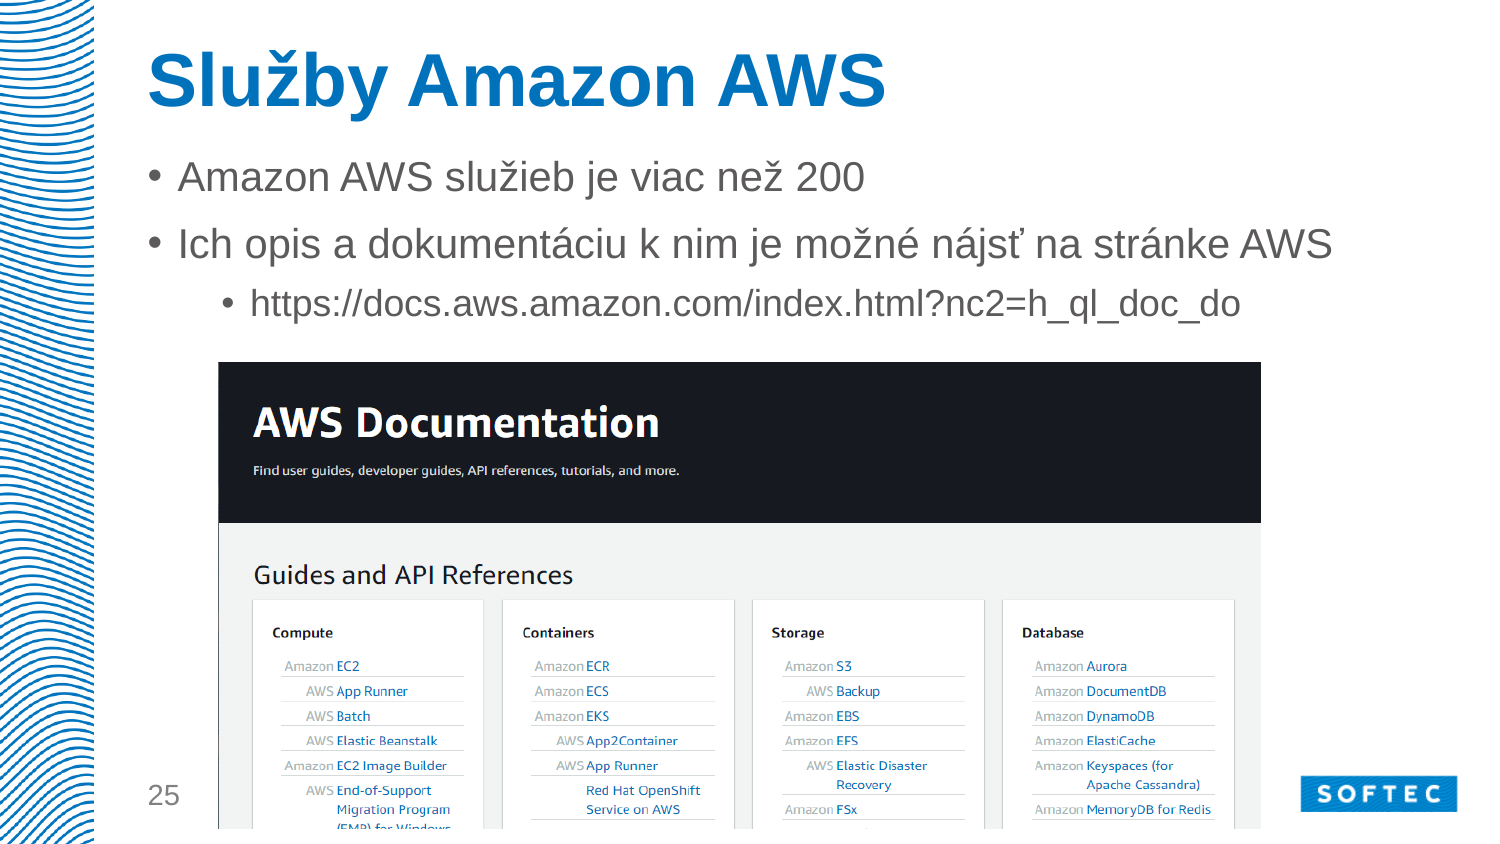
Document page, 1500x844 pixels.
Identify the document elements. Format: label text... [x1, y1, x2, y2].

list Amazon AWS služieb je viac než 200 Ich opis a dokumentáciu k nim je možné nájsť na stránke AWS https://docs.aws.amazon.com/index.html?nc2=h_ql_doc_do [147, 150, 1412, 741]
picture [1297, 772, 1500, 844]
title Služby Amazon AWS [147, 41, 1412, 124]
picture [218, 362, 1262, 829]
picture [0, 0, 94, 844]
